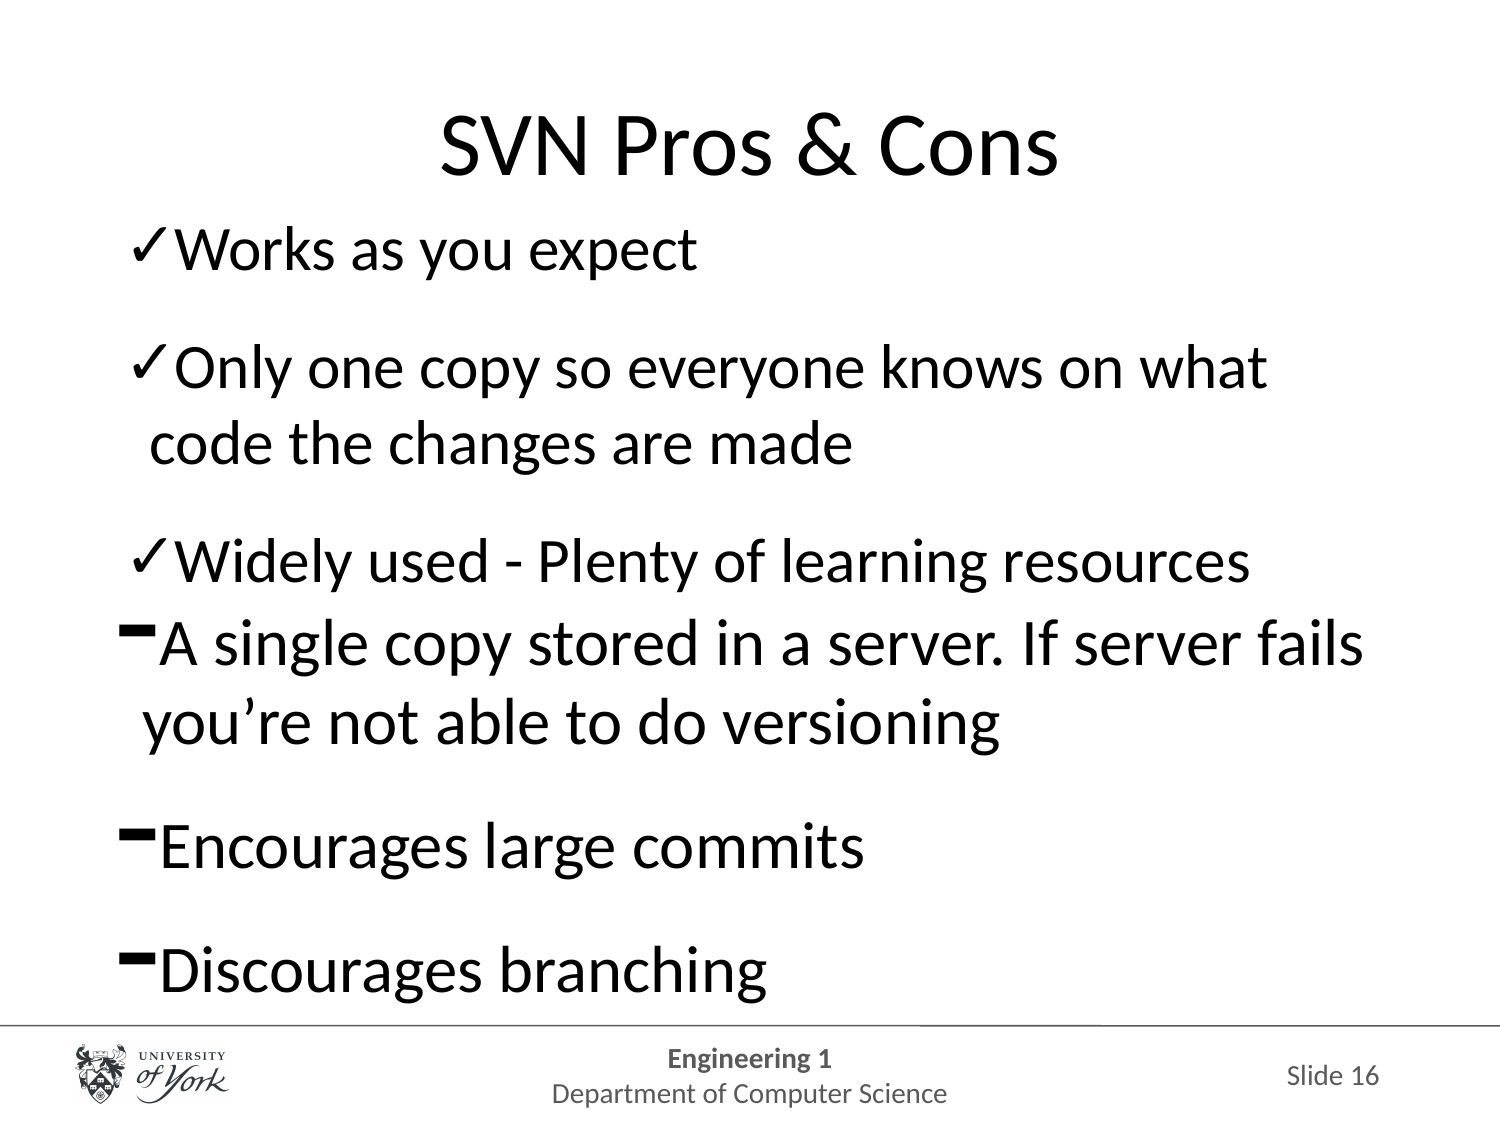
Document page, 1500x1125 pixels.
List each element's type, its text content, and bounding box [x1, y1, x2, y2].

text_box Works as you expect Only one copy so everyone knows on what code the changes are made Widely used - Plenty of learning resources [109, 199, 1391, 599]
text_box A single copy stored in a server. If server fails you’re not able to do versioning Encourages large commits Discourages branching [109, 599, 1391, 1005]
title SVN Pros & Cons [75, 45, 1425, 233]
picture [75, 1044, 229, 1104]
